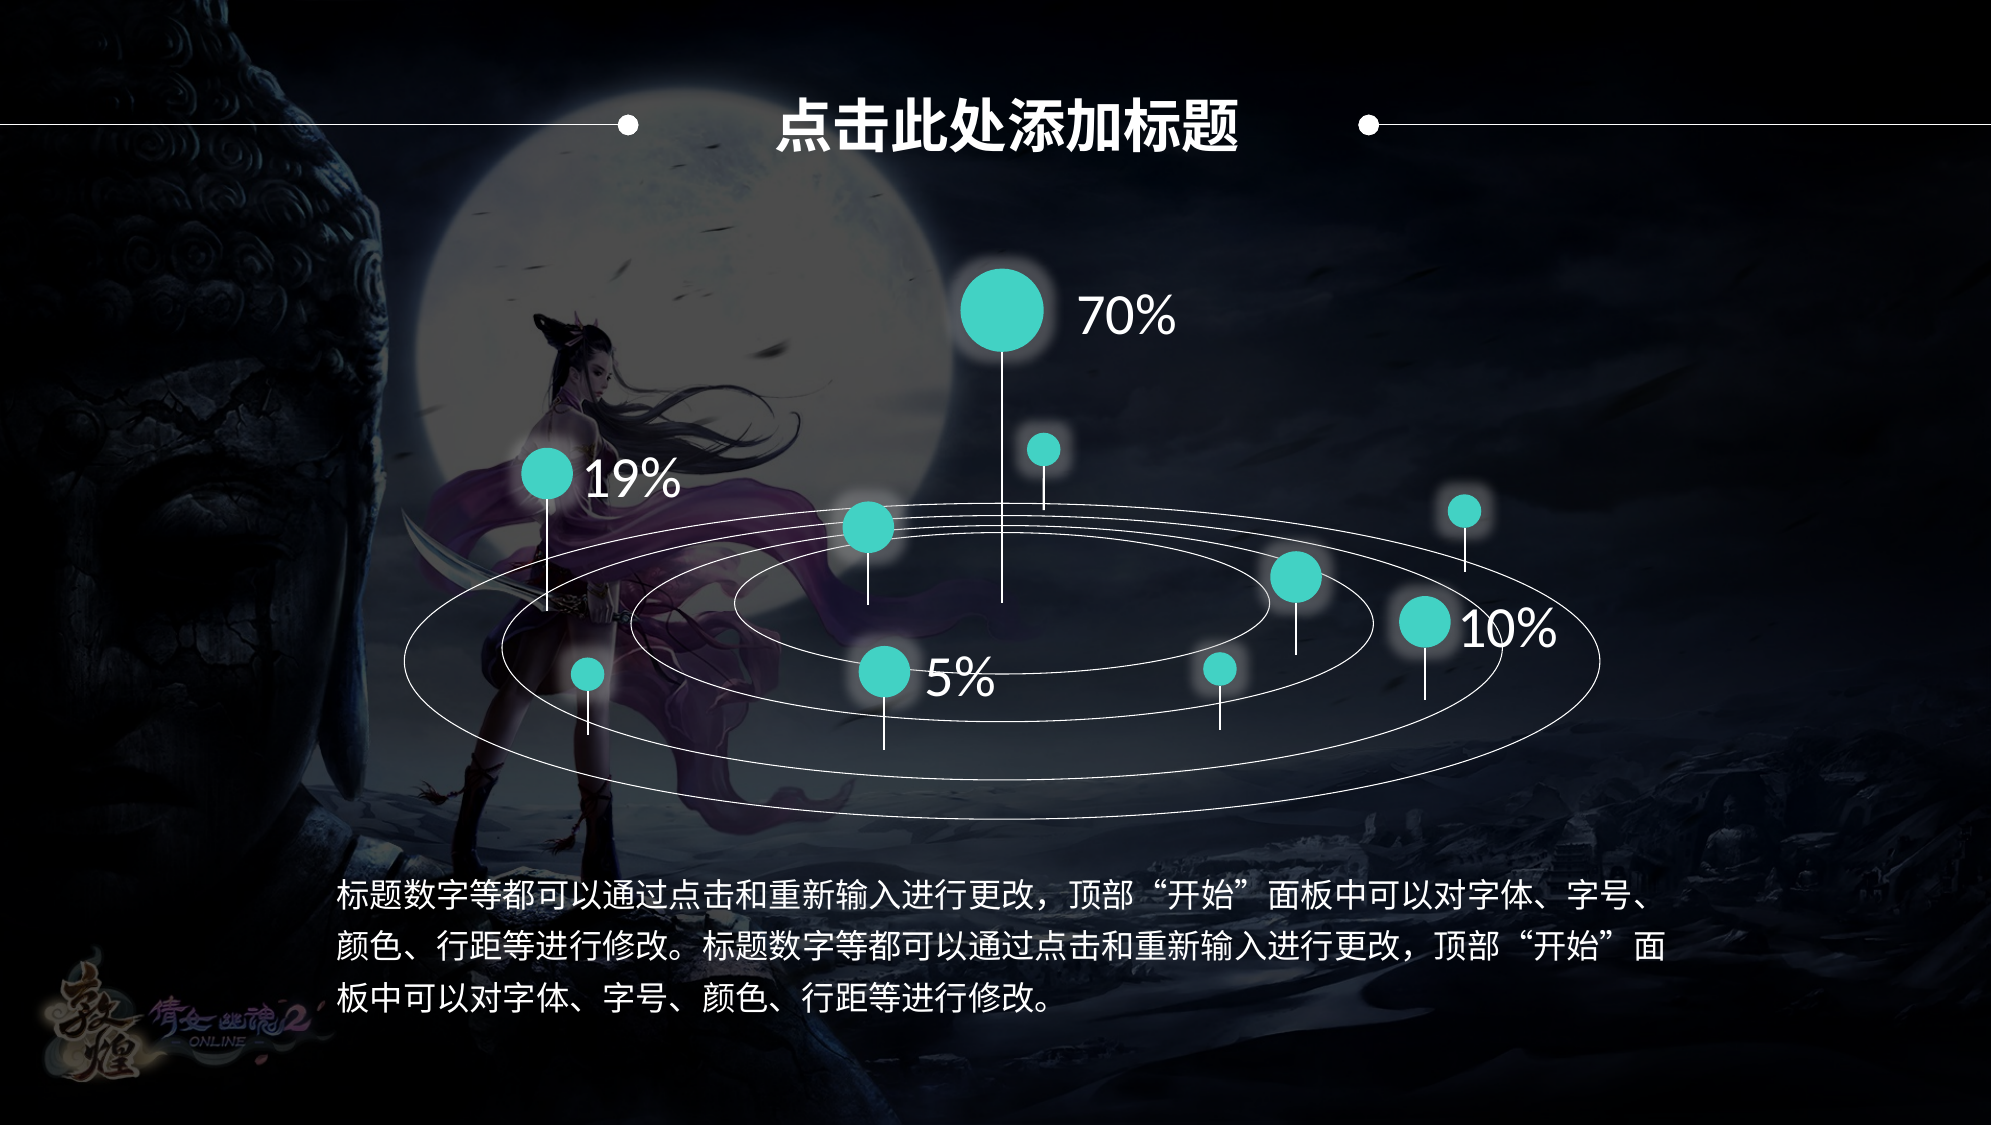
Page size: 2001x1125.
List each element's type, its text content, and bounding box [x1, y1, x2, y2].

text_box 点击此处添加标题 [759, 82, 1304, 167]
text_box [520, 447, 566, 500]
text_box [1026, 432, 1062, 467]
picture [0, 0, 1991, 1125]
text_box [959, 268, 1045, 353]
text_box 19% [566, 431, 698, 503]
text_box [1449, 493, 1480, 503]
text_box 70% [1061, 268, 1193, 354]
text_box 标题数字等都可以通过点击和重新输入进行更改，顶部“开始”面板中可以对字体、字号、颜色、行距等进行修改。标题数字等都可以通过点击和重新输入进行更改，顶部“开始”面板中可以对字体、字号、颜色、行距等进行修改。 [325, 856, 1679, 1024]
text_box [404, 503, 1600, 820]
